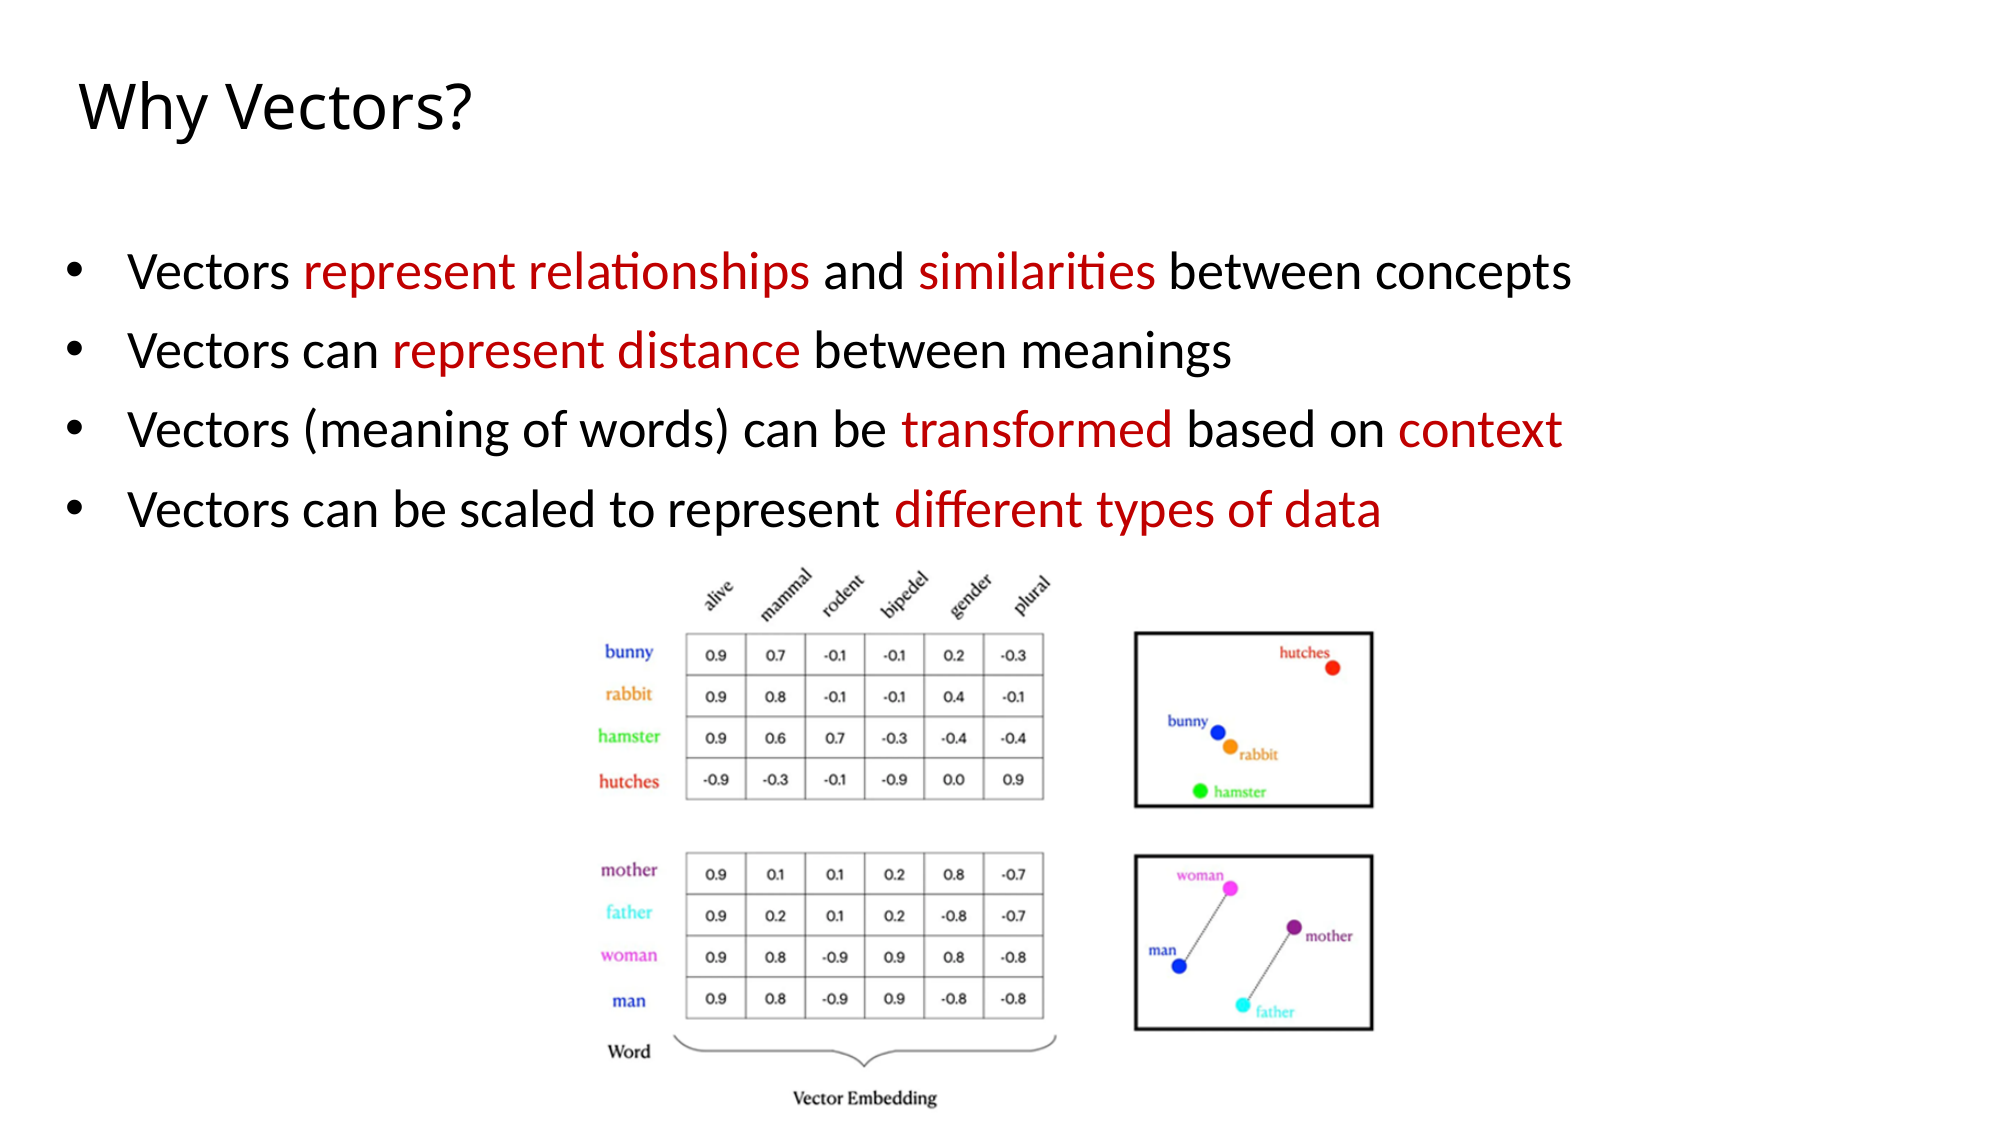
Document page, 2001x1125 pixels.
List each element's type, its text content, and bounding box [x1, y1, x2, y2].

title Why Vectors? [64, 67, 1802, 152]
picture [575, 562, 1406, 1125]
list Vectors represent relationships and similarities between concepts Vectors can represent distance between meanings Vectors (meaning of words) can be transformed based on context Vectors can be scaled to represent different types of data [50, 234, 1917, 720]
